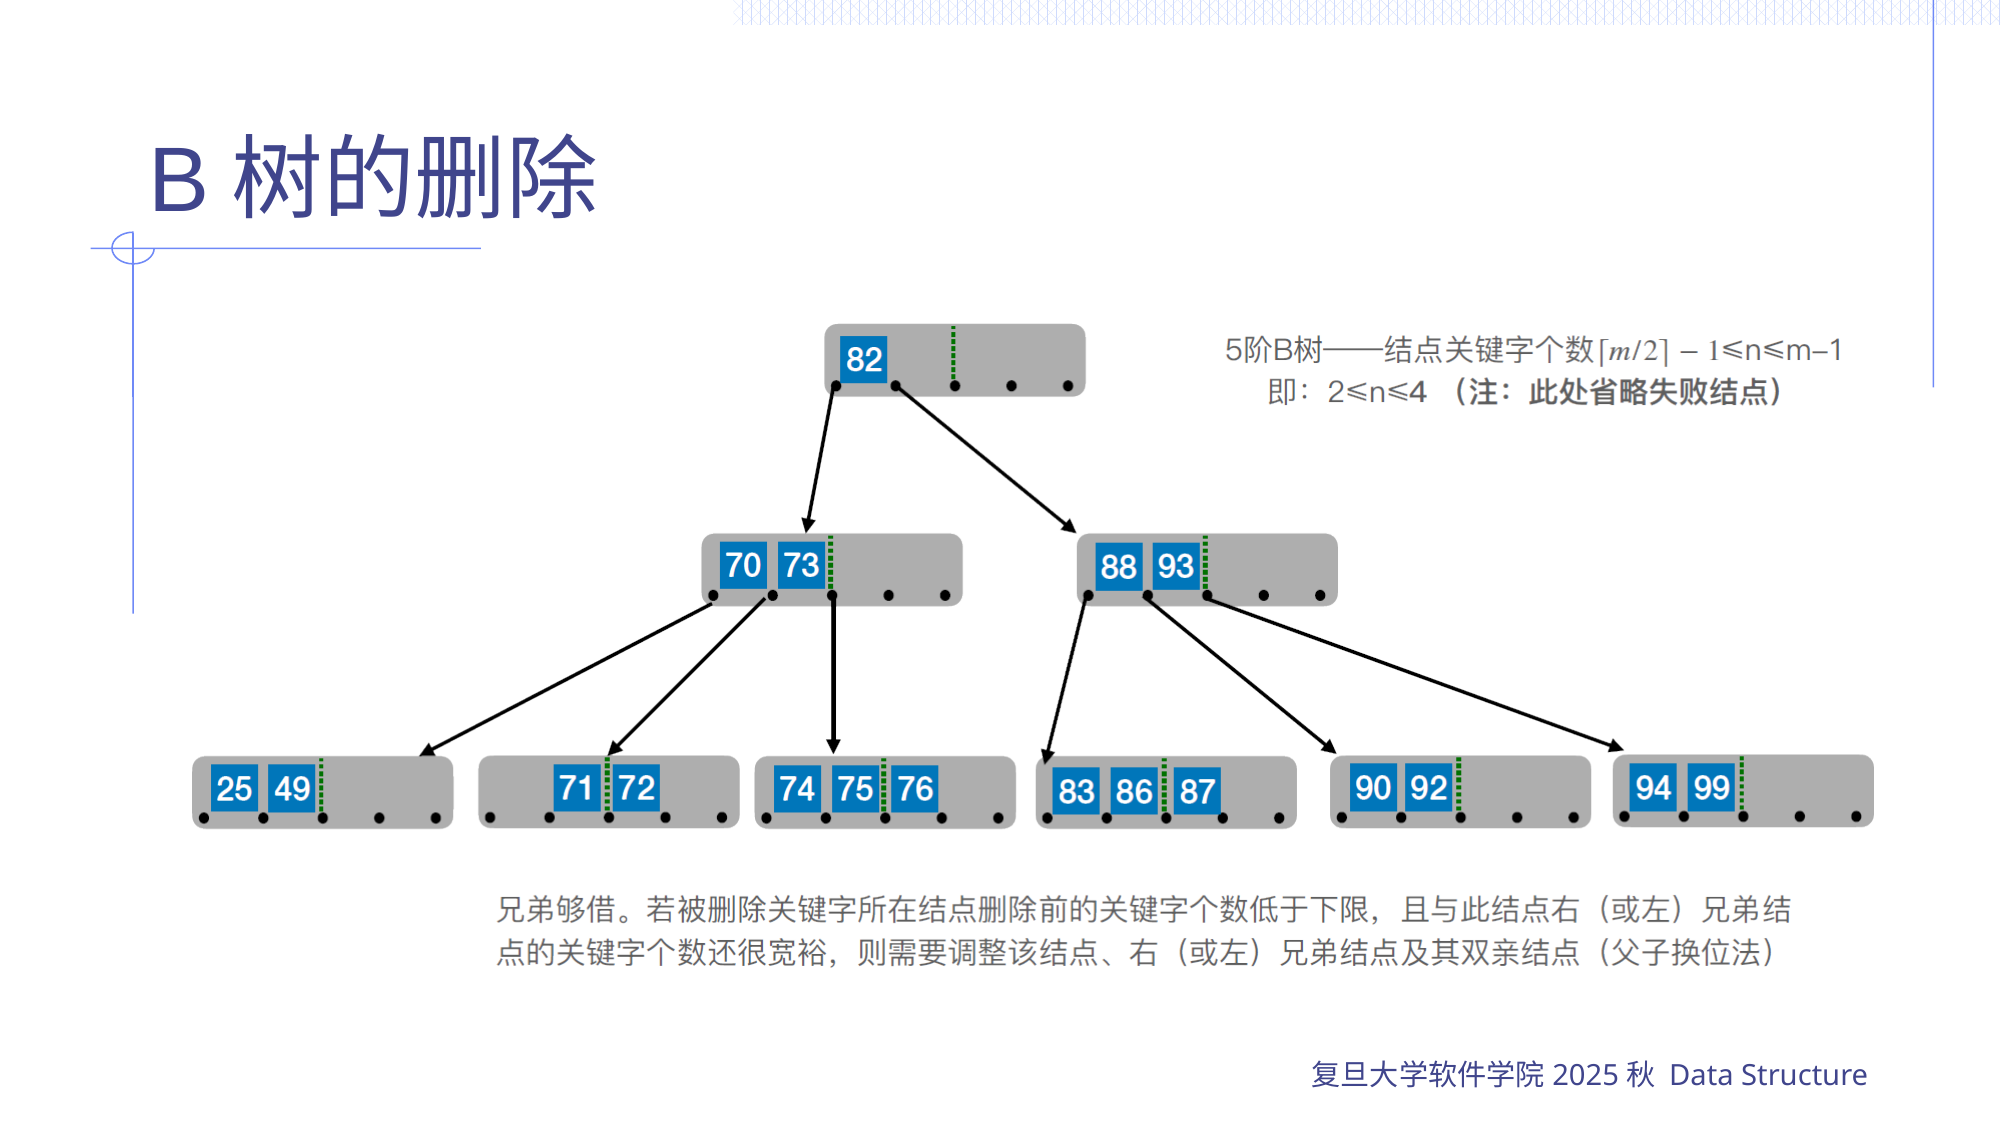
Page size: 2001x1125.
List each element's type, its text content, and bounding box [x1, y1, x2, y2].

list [189, 312, 1877, 988]
title B树的删除 [133, 50, 1834, 238]
